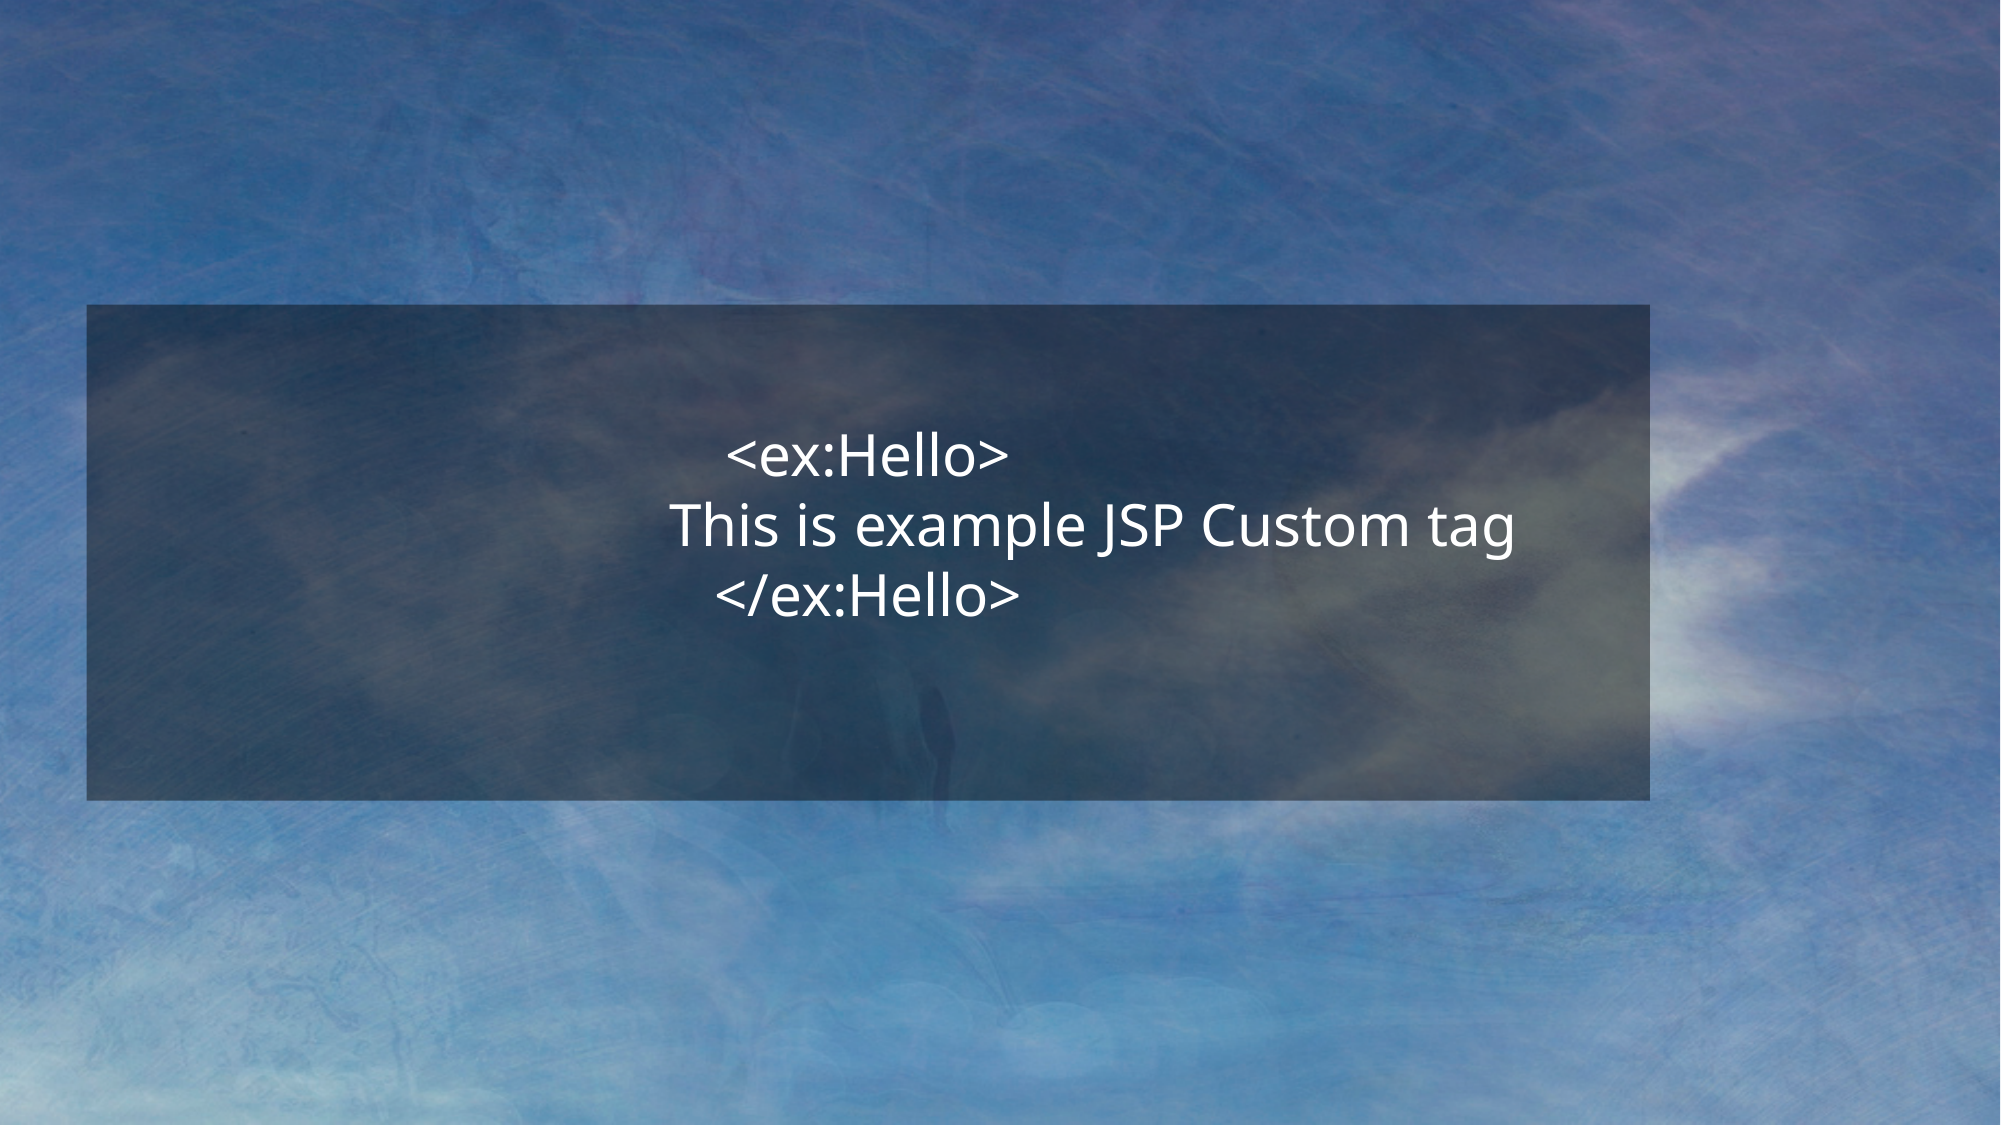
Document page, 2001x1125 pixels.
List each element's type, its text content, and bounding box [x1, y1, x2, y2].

text_box <ex:Hello> This is example JSP Custom tag </ex:Hello> [86, 304, 1650, 801]
picture [0, 0, 2001, 1125]
